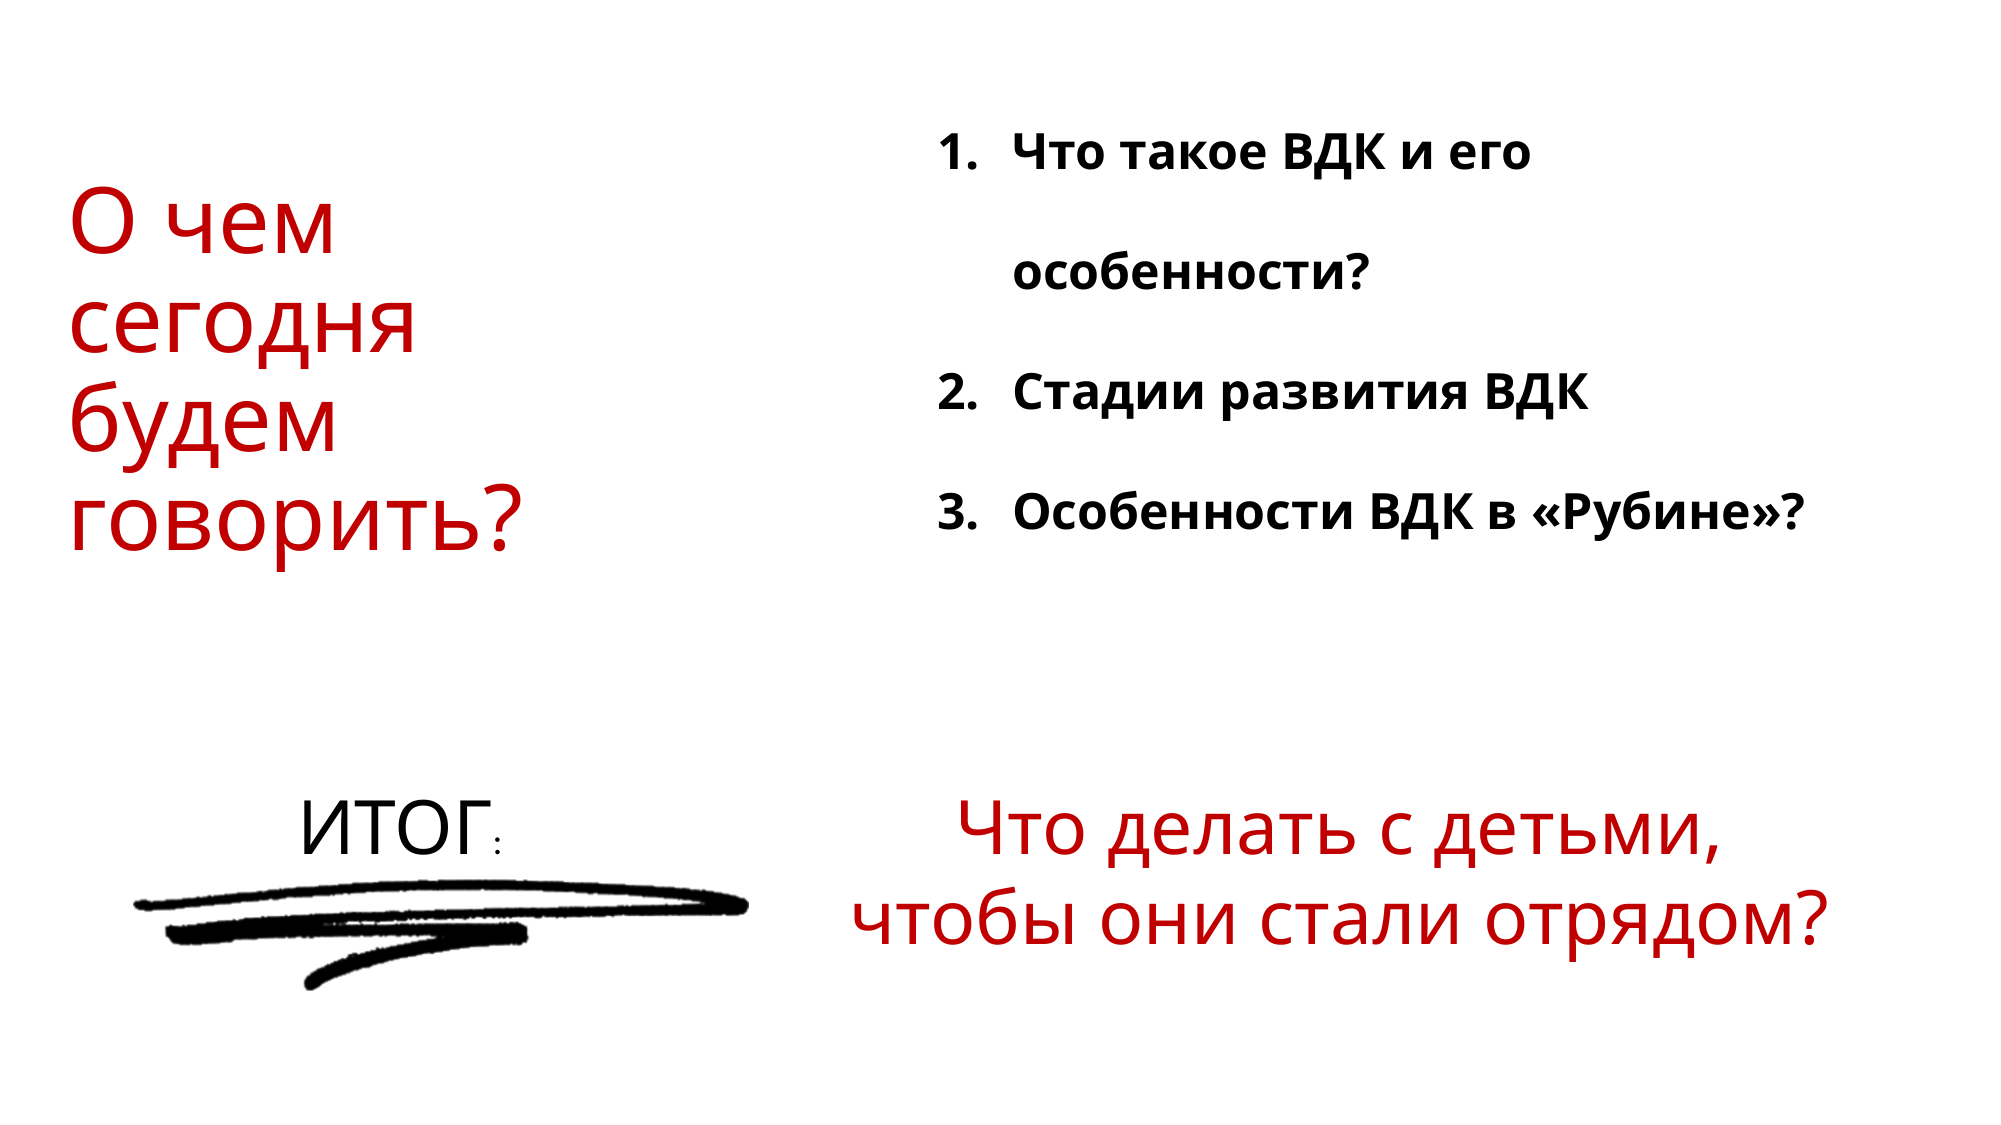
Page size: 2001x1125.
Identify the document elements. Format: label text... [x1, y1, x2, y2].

picture [133, 878, 749, 993]
text_box ИТОГ: [282, 772, 762, 877]
text_box Что делать с детьми, чтобы они стали отрядом? [832, 772, 1847, 967]
text_box Что такое ВДК и его особенности? Стадии развития ВДК Особенности ВДК в «Рубине»? [922, 52, 1896, 592]
title О чем сегодня будем говорить? [52, 0, 716, 745]
